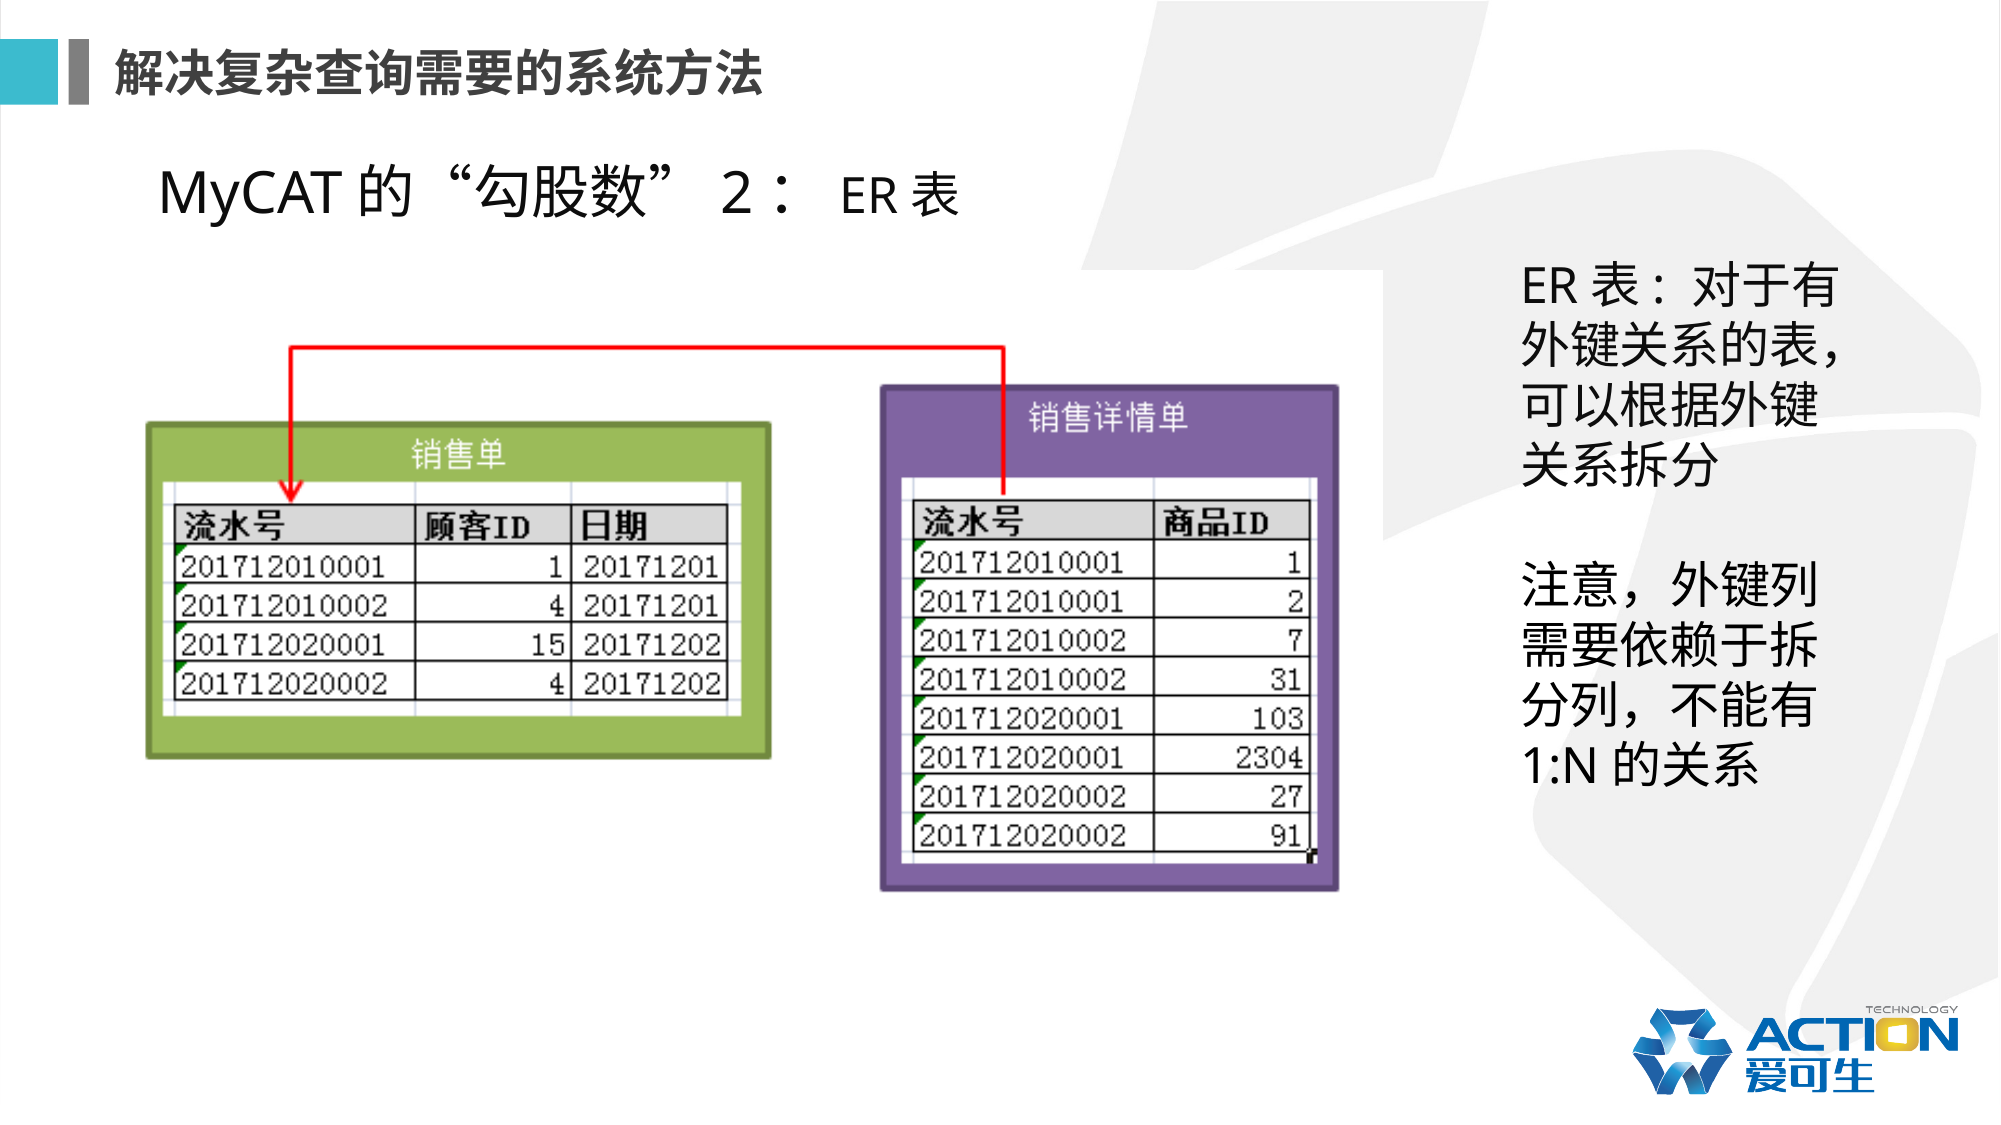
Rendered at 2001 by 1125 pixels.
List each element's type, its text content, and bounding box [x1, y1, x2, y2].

text_box 解决复杂查询需要的系统方法 [99, 34, 1039, 109]
text_box ER表: 对于有外键关系的表，可以根据外键关系拆分 注意，外键列需要依赖于拆分列，不能有1:N的关系 [1499, 243, 1862, 924]
text_box MyCAT的“勾股数”2：ER表 [137, 145, 1814, 236]
text_box [68, 39, 89, 105]
text_box [0, 39, 58, 105]
picture [1, 0, 1999, 1125]
